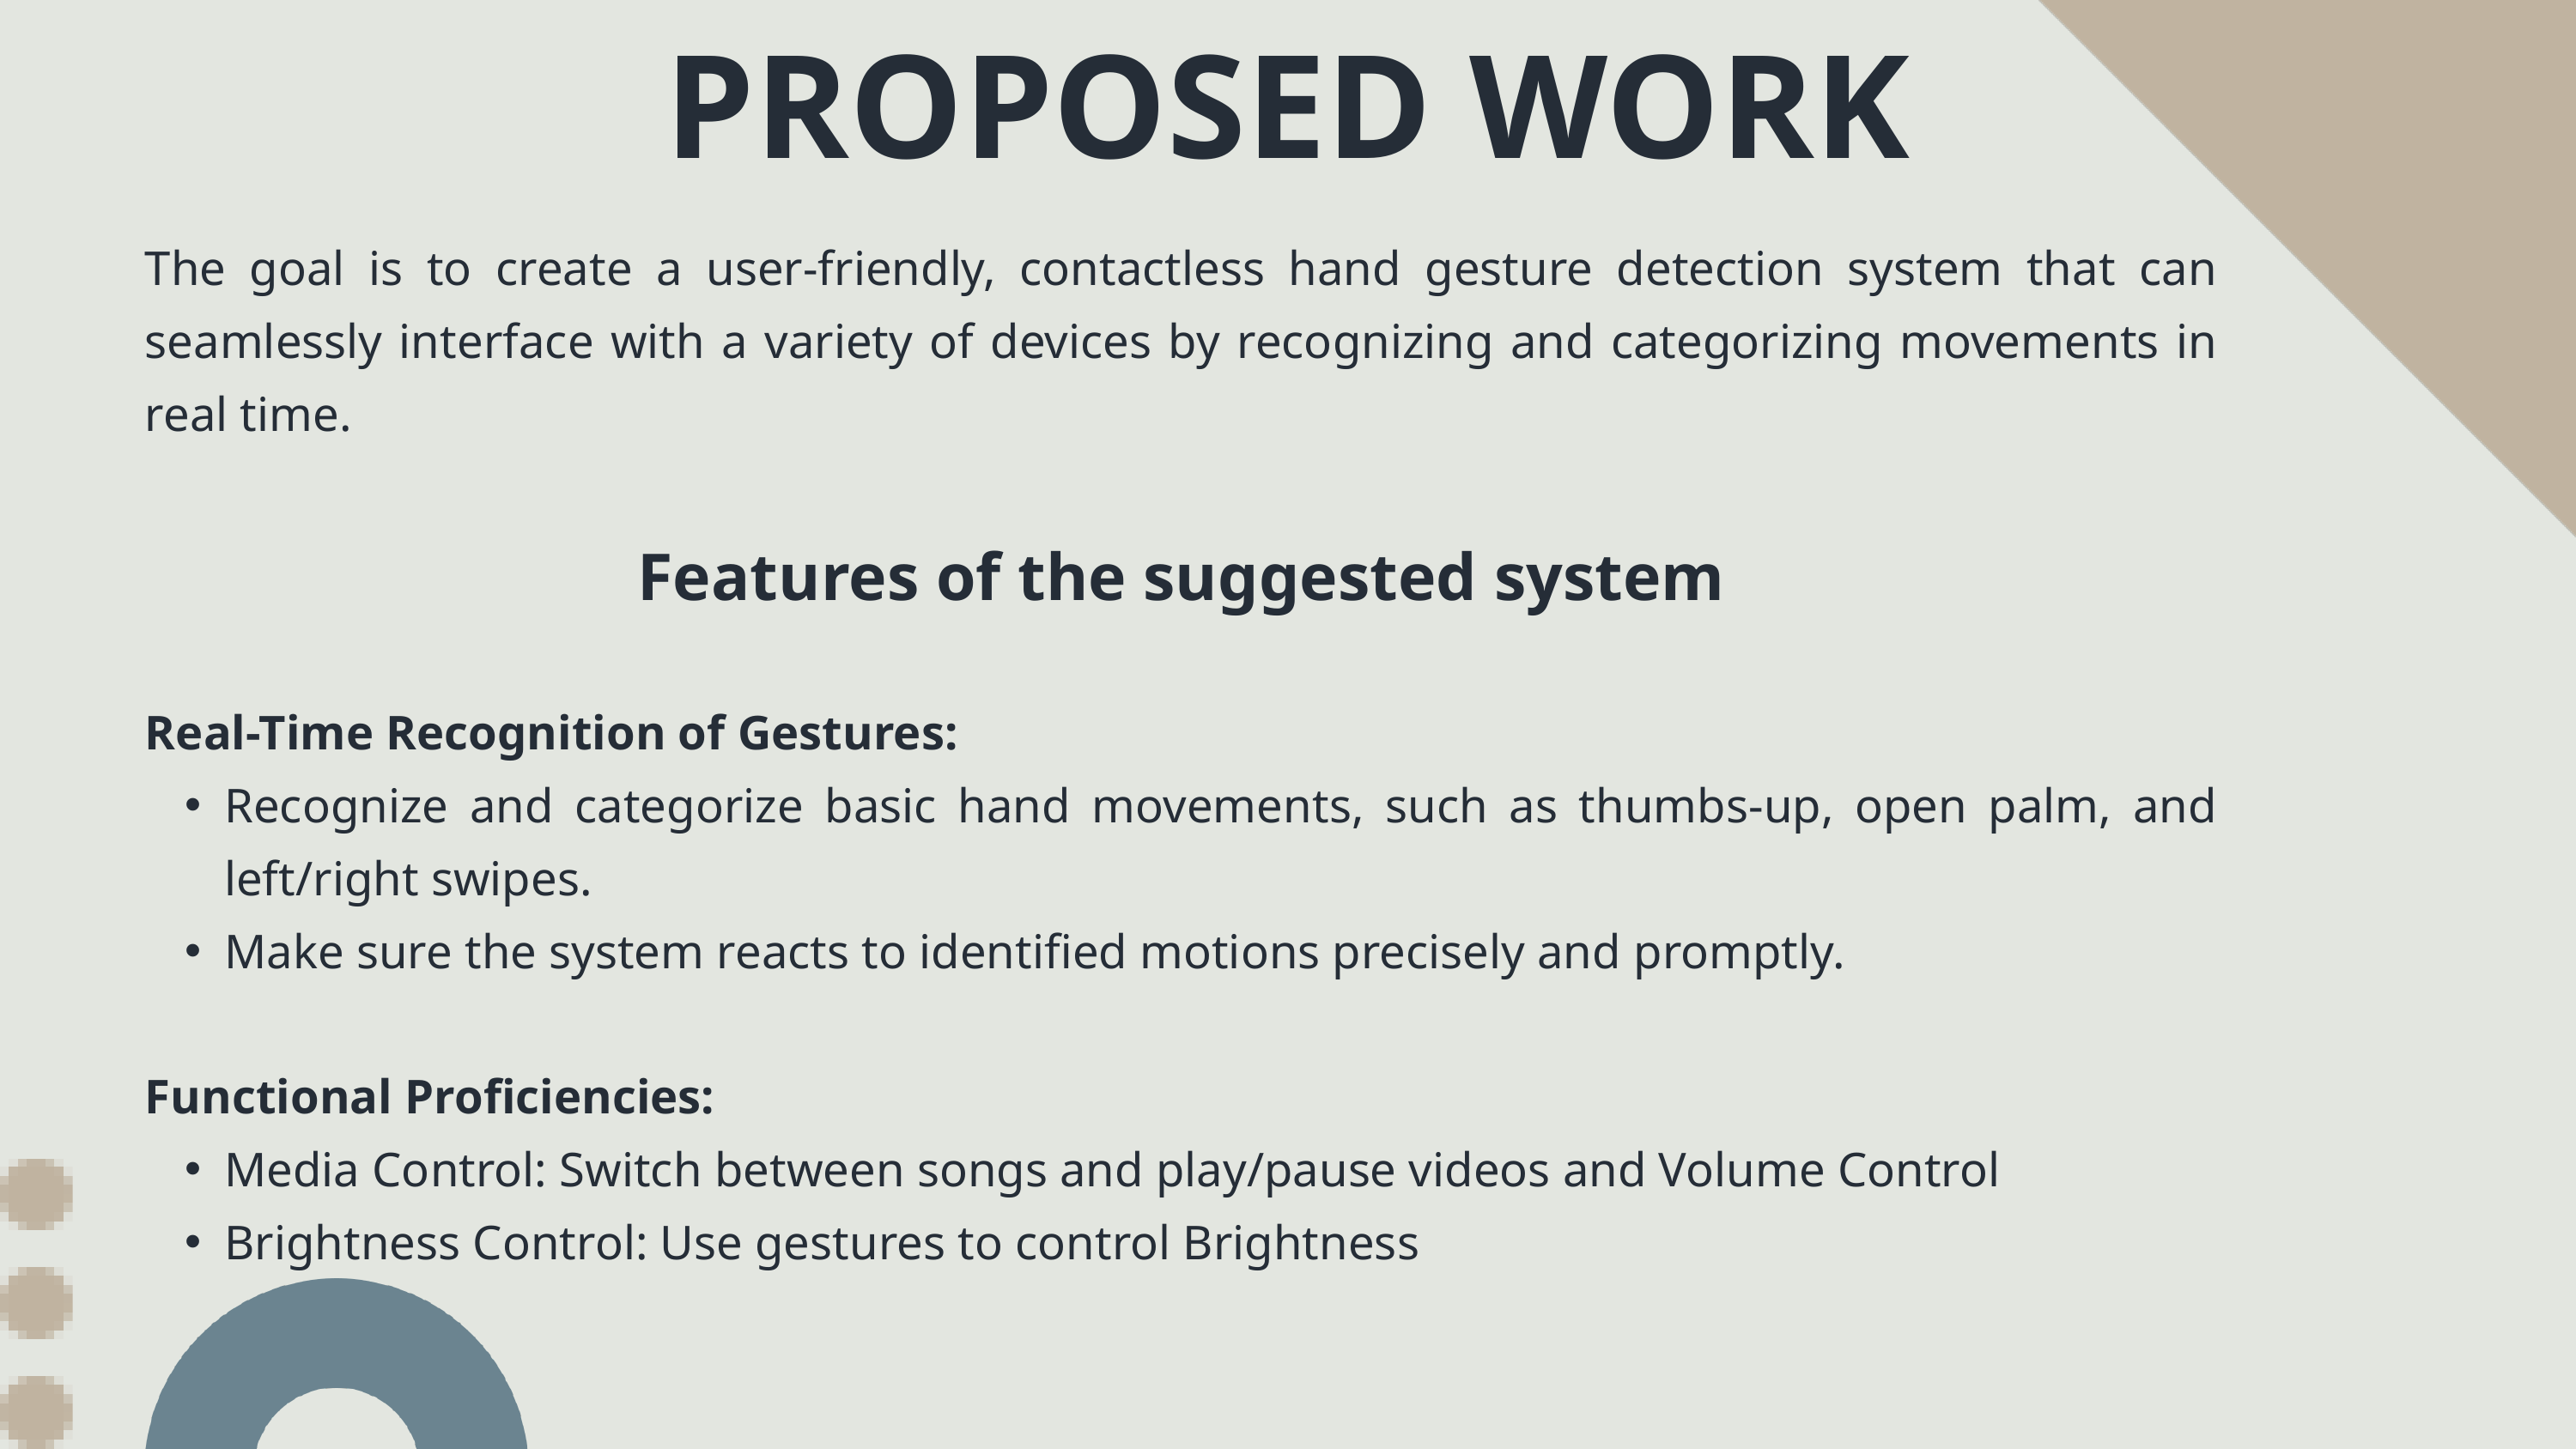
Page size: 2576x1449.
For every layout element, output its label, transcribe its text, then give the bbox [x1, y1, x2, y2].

text_box [144, 1278, 528, 1449]
text_box PROPOSED WORK [647, 72, 1929, 187]
text_box [2021, 0, 2576, 562]
text_box [0, 1159, 73, 1449]
text_box The goal is to create a user-friendly, contactless hand gesture detection system that can seamlessly interface with a variety of devices by recognizing and categorizing movements in real time. Features of the suggested system Real-Time Recognition of Gestures: Recognize and categorize basic hand movements, such as thumbs-up, open palm, and left/right swipes. Make sure the system reacts to identified motions precisely and promptly. Functional Proficiencies: Media Control: Switch between songs and play/pause videos and Volume Control Brightness Control: Use gestures to control Brightness [144, 221, 2219, 1270]
